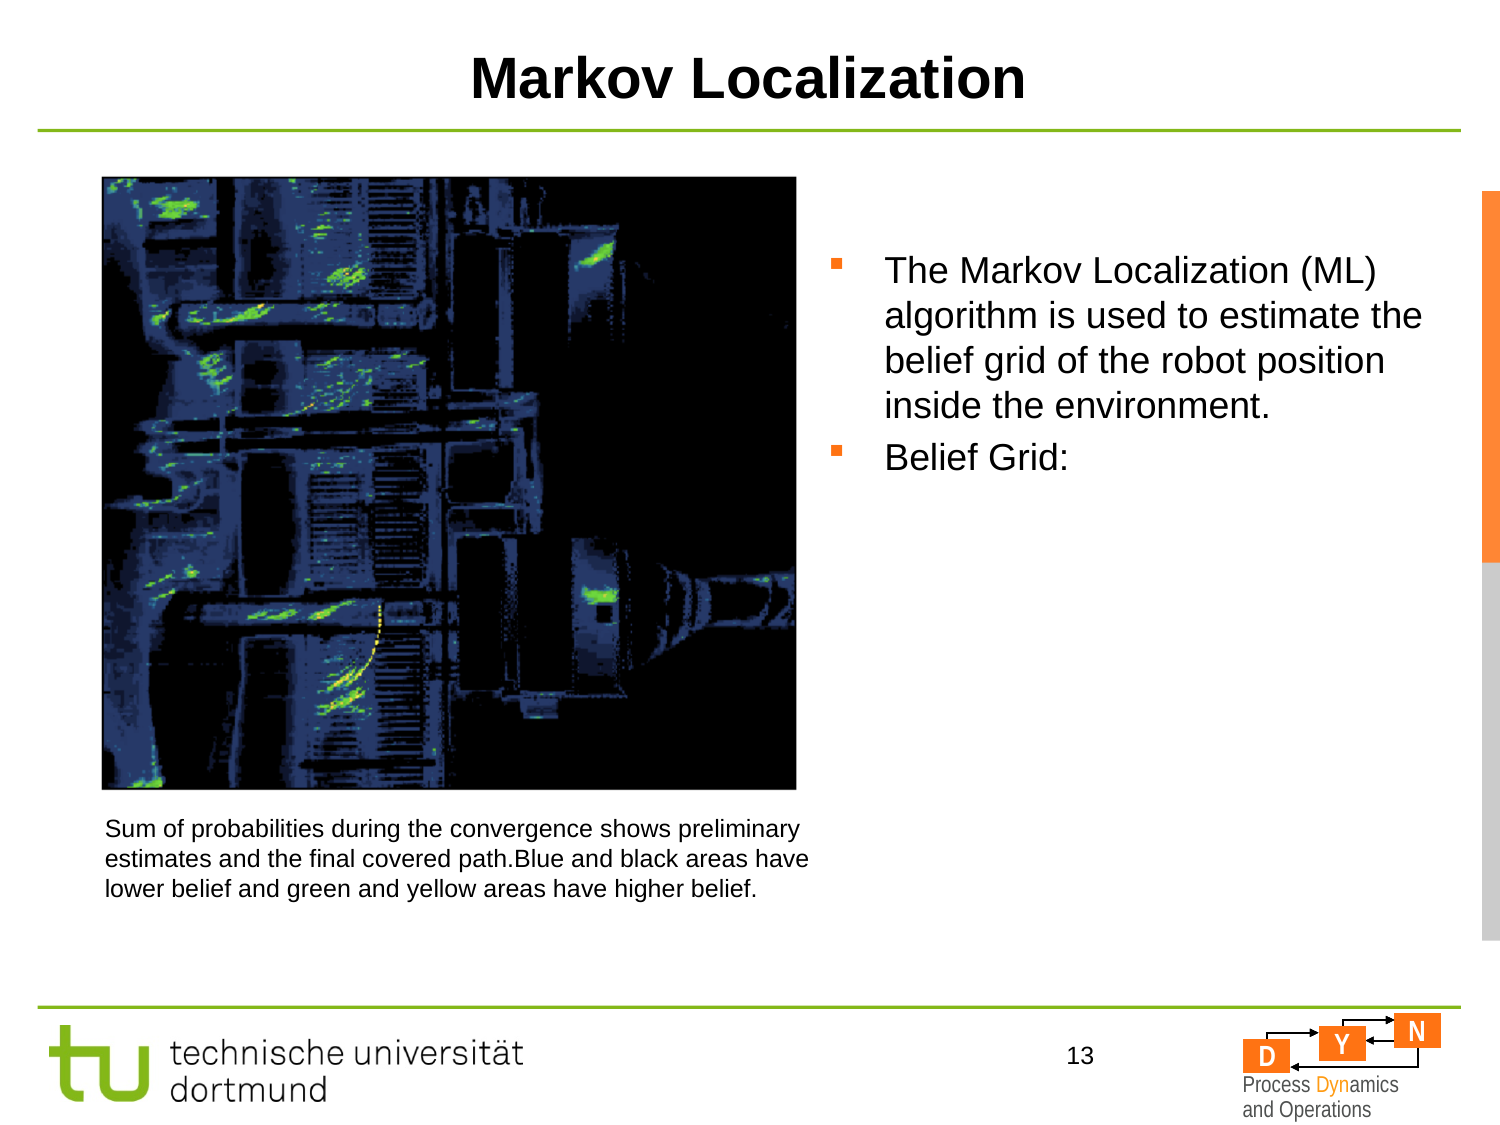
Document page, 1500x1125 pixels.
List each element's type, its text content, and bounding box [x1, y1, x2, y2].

text_box Sum of probabilities during the convergence shows preliminary estimates and the final covered path.Blue and black areas have lower belief and green and yellow areas have higher belief. [90, 804, 827, 910]
slide_number 13 [906, 1031, 1095, 1107]
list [81, 160, 810, 806]
picture [49, 1025, 523, 1102]
title Markov Localization [81, 10, 1417, 141]
